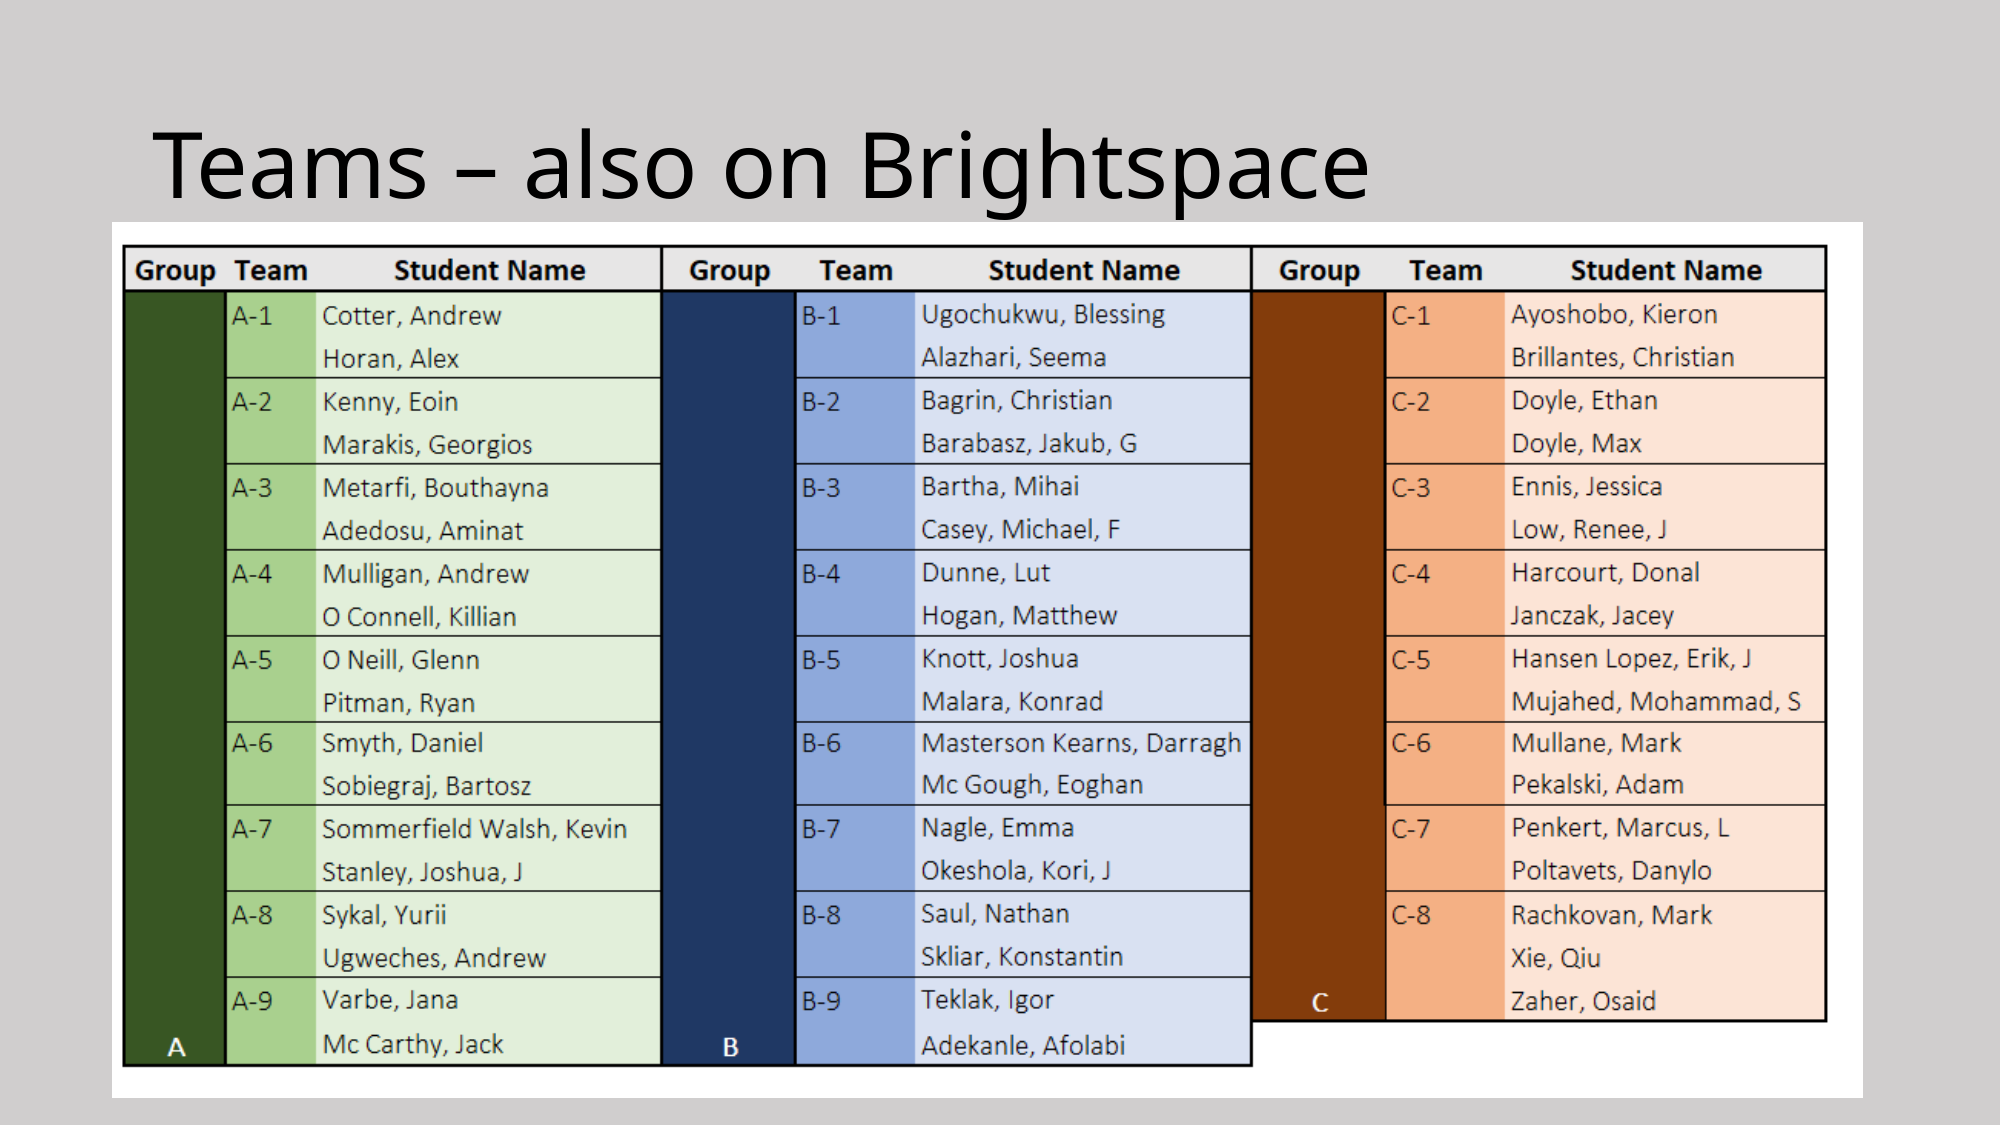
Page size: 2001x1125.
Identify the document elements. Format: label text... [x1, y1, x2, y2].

slide_number 54 [1412, 1098, 1863, 1103]
title Teams – also on Brightspace [137, 59, 1863, 222]
picture [112, 222, 1863, 1098]
